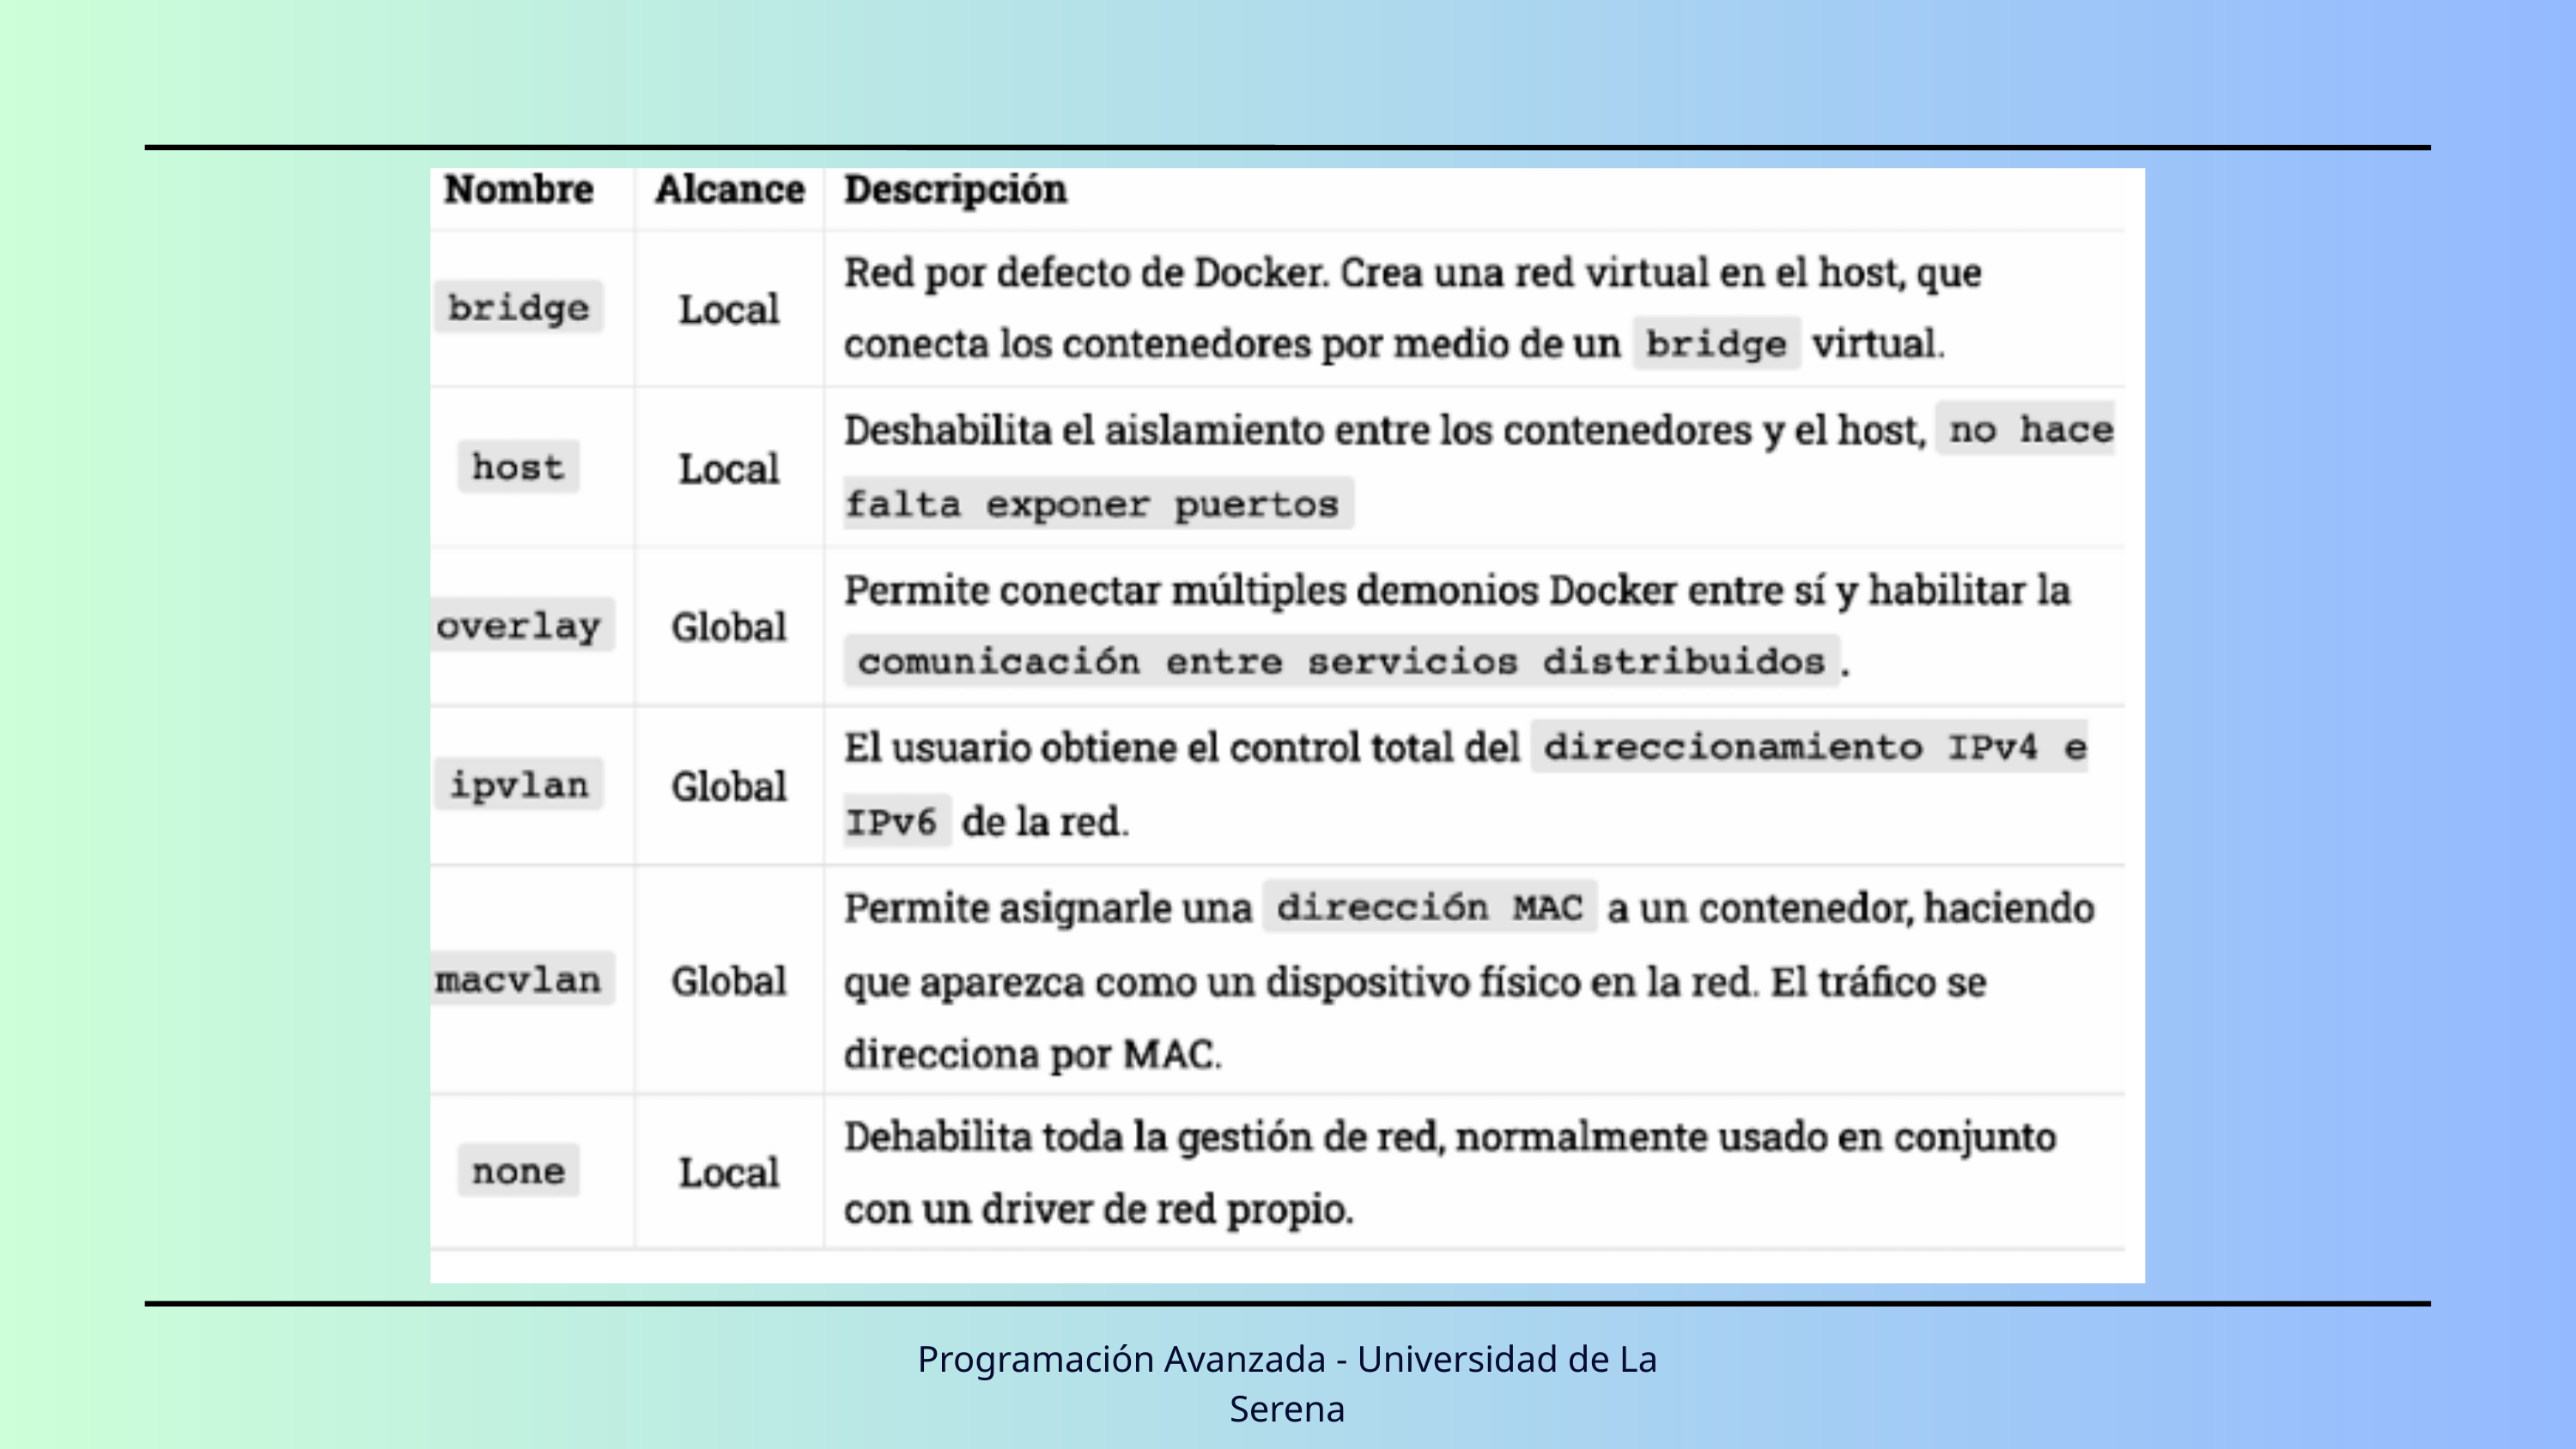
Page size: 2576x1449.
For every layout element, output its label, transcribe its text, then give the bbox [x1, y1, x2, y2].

text_box Programación Avanzada - Universidad de La Serena [858, 1329, 1718, 1429]
text_box [430, 168, 2146, 1283]
